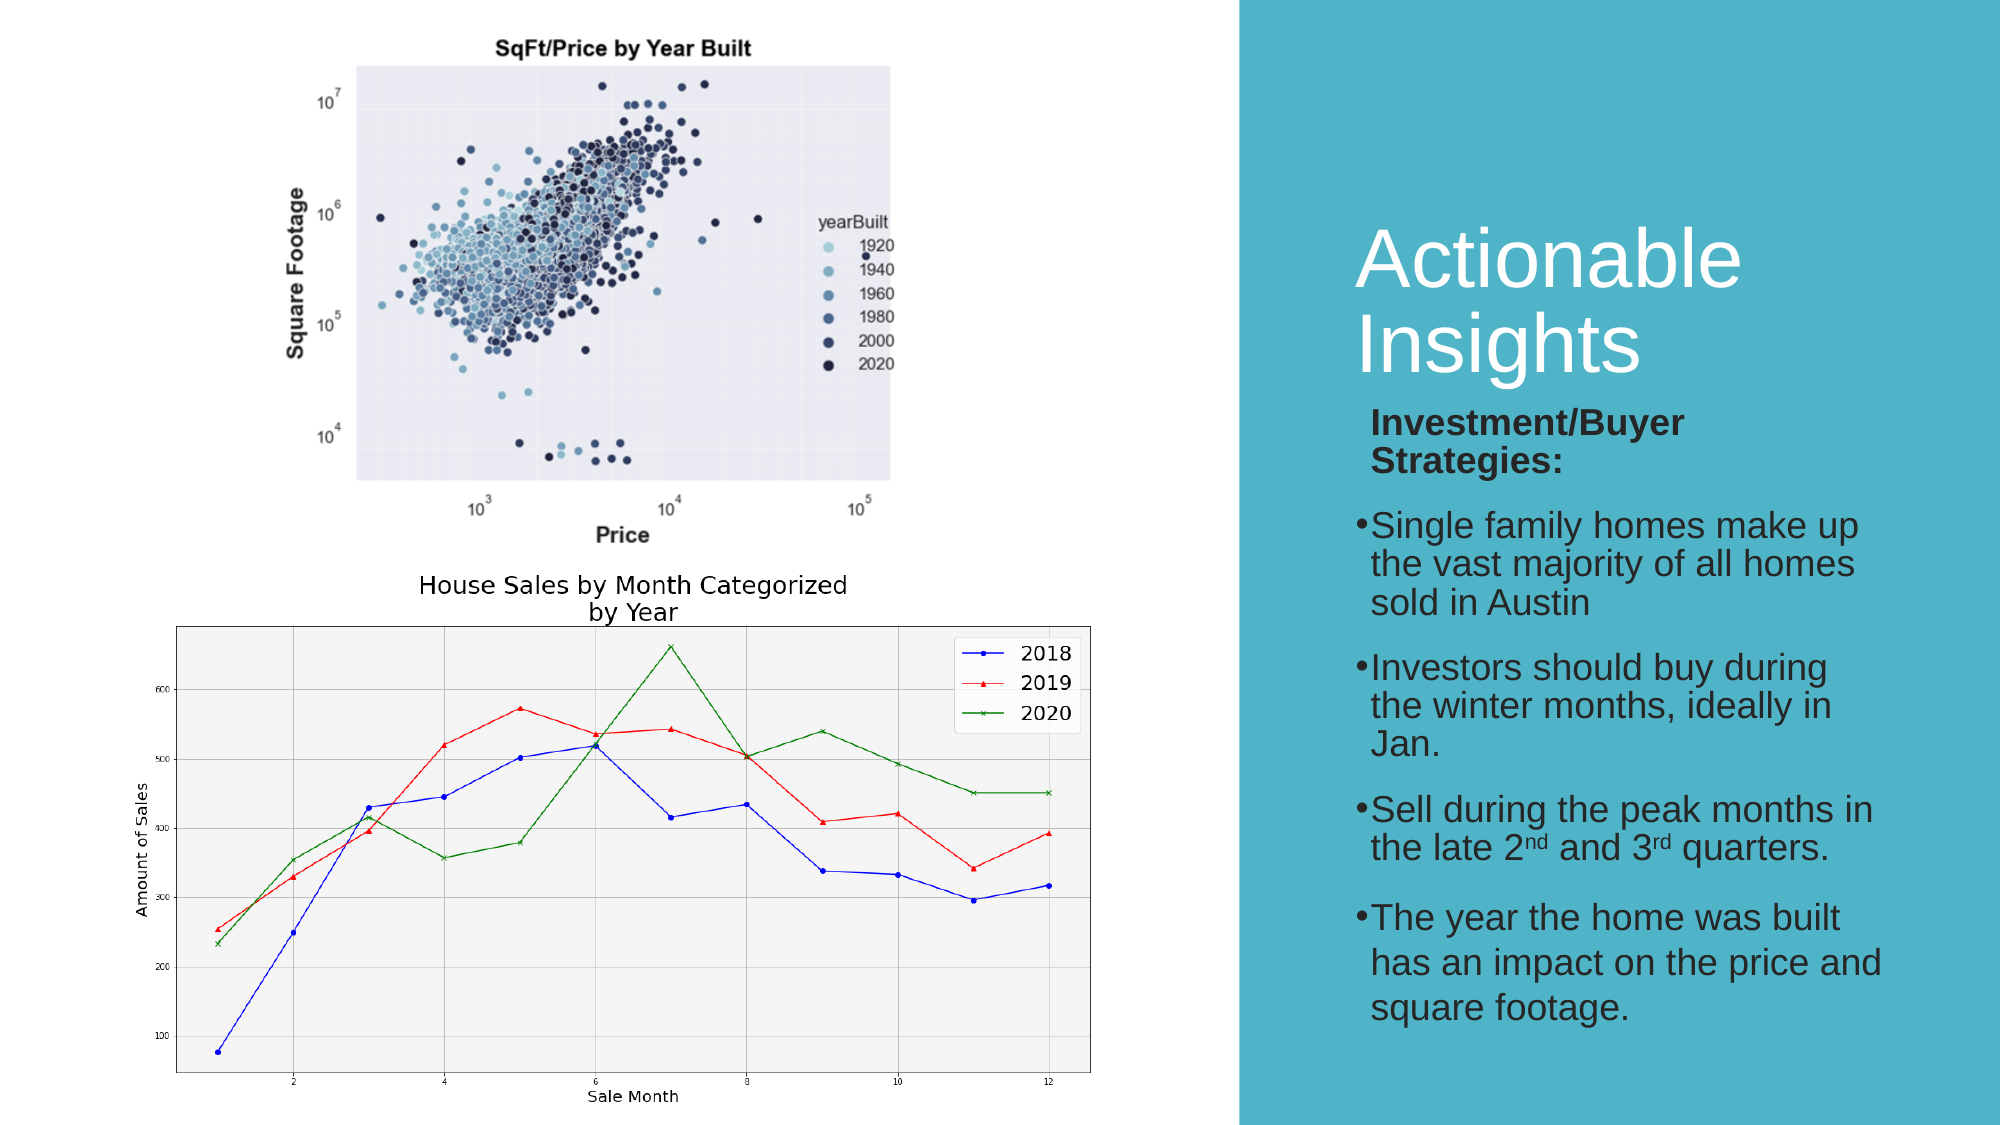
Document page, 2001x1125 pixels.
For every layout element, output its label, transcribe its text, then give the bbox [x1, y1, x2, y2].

title Actionable Insights [1340, 81, 1899, 396]
text_box [1239, 0, 2000, 1125]
picture [27, 20, 1208, 1125]
list Investment/Buyer Strategies: Single family homes make up the vast majority of all homes sold in Austin Investors should buy during the winter months, ideally in Jan. Sell during the peak months in the late 2nd and 3rd quarters. The year the home was built has an impact on the price and square footage. [1340, 396, 1899, 1044]
